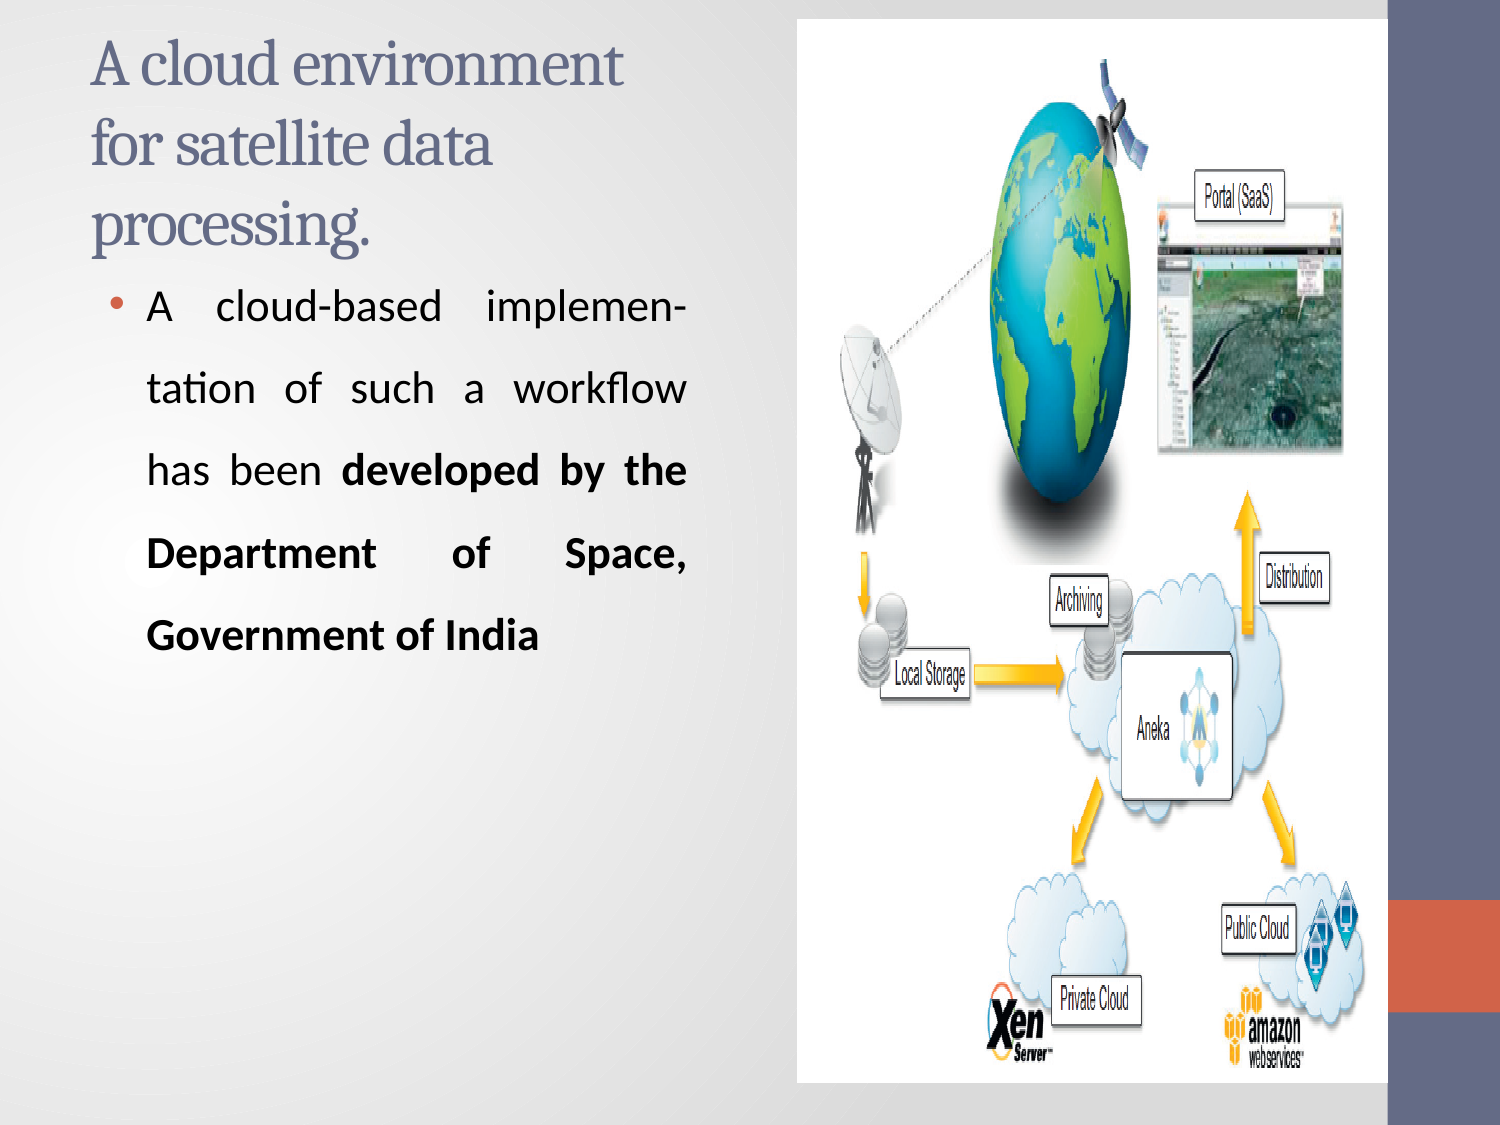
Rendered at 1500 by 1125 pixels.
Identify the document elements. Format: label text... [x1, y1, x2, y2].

title A cloud environment for satellite data processing. [75, 45, 715, 233]
list A cloud-based implemen- tation of such a workflow has been developed by the Department of Space, Government of India [75, 240, 703, 1094]
picture [796, 18, 1389, 1083]
